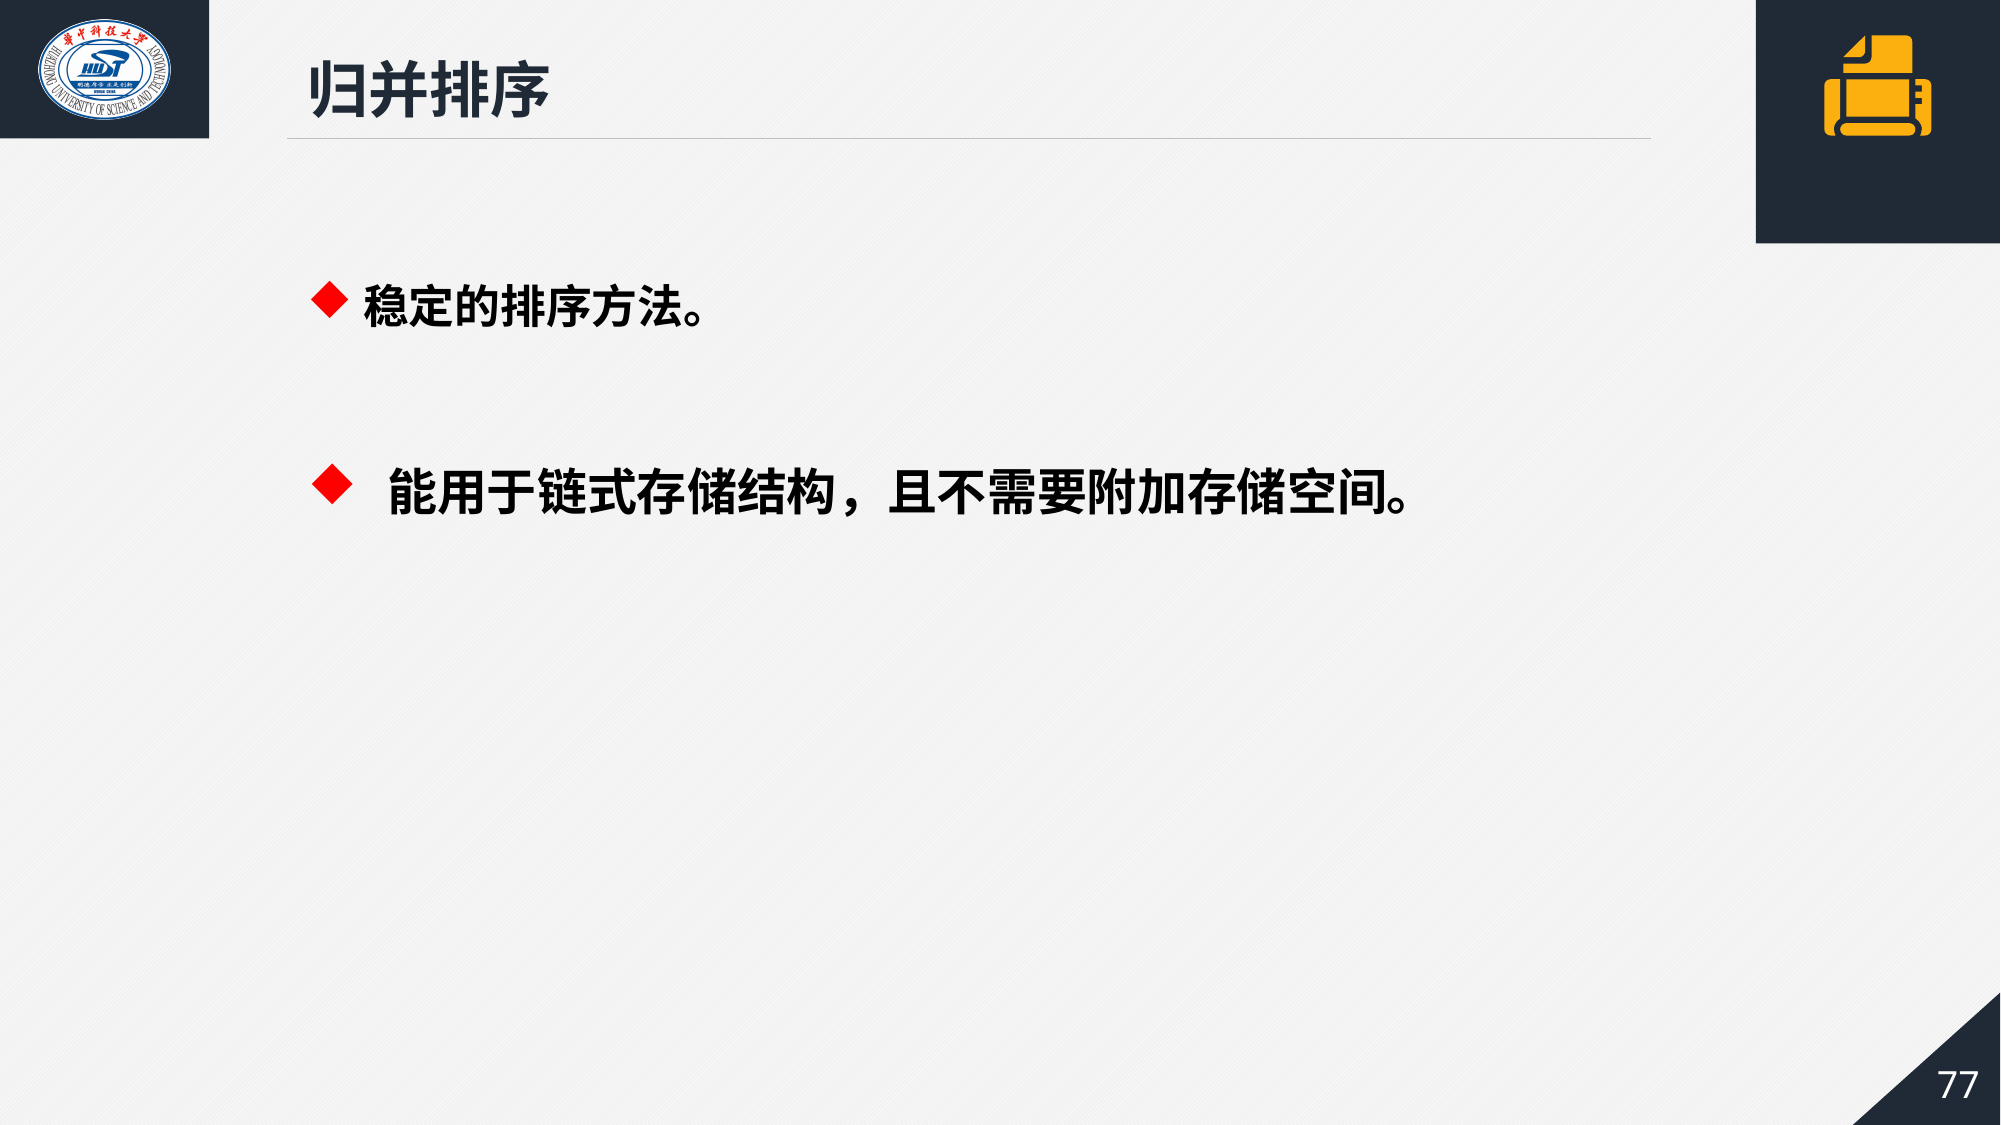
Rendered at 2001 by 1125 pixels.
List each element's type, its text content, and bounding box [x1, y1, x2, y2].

picture [38, 19, 171, 120]
text_box 稳定的排序方法。 [292, 243, 1646, 341]
text_box 归并排序 [292, 29, 813, 133]
text_box 能用于链式存储结构，且不需要附加存储空间。 [292, 453, 1452, 528]
text_box [1755, 0, 2000, 244]
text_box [1824, 35, 1932, 136]
